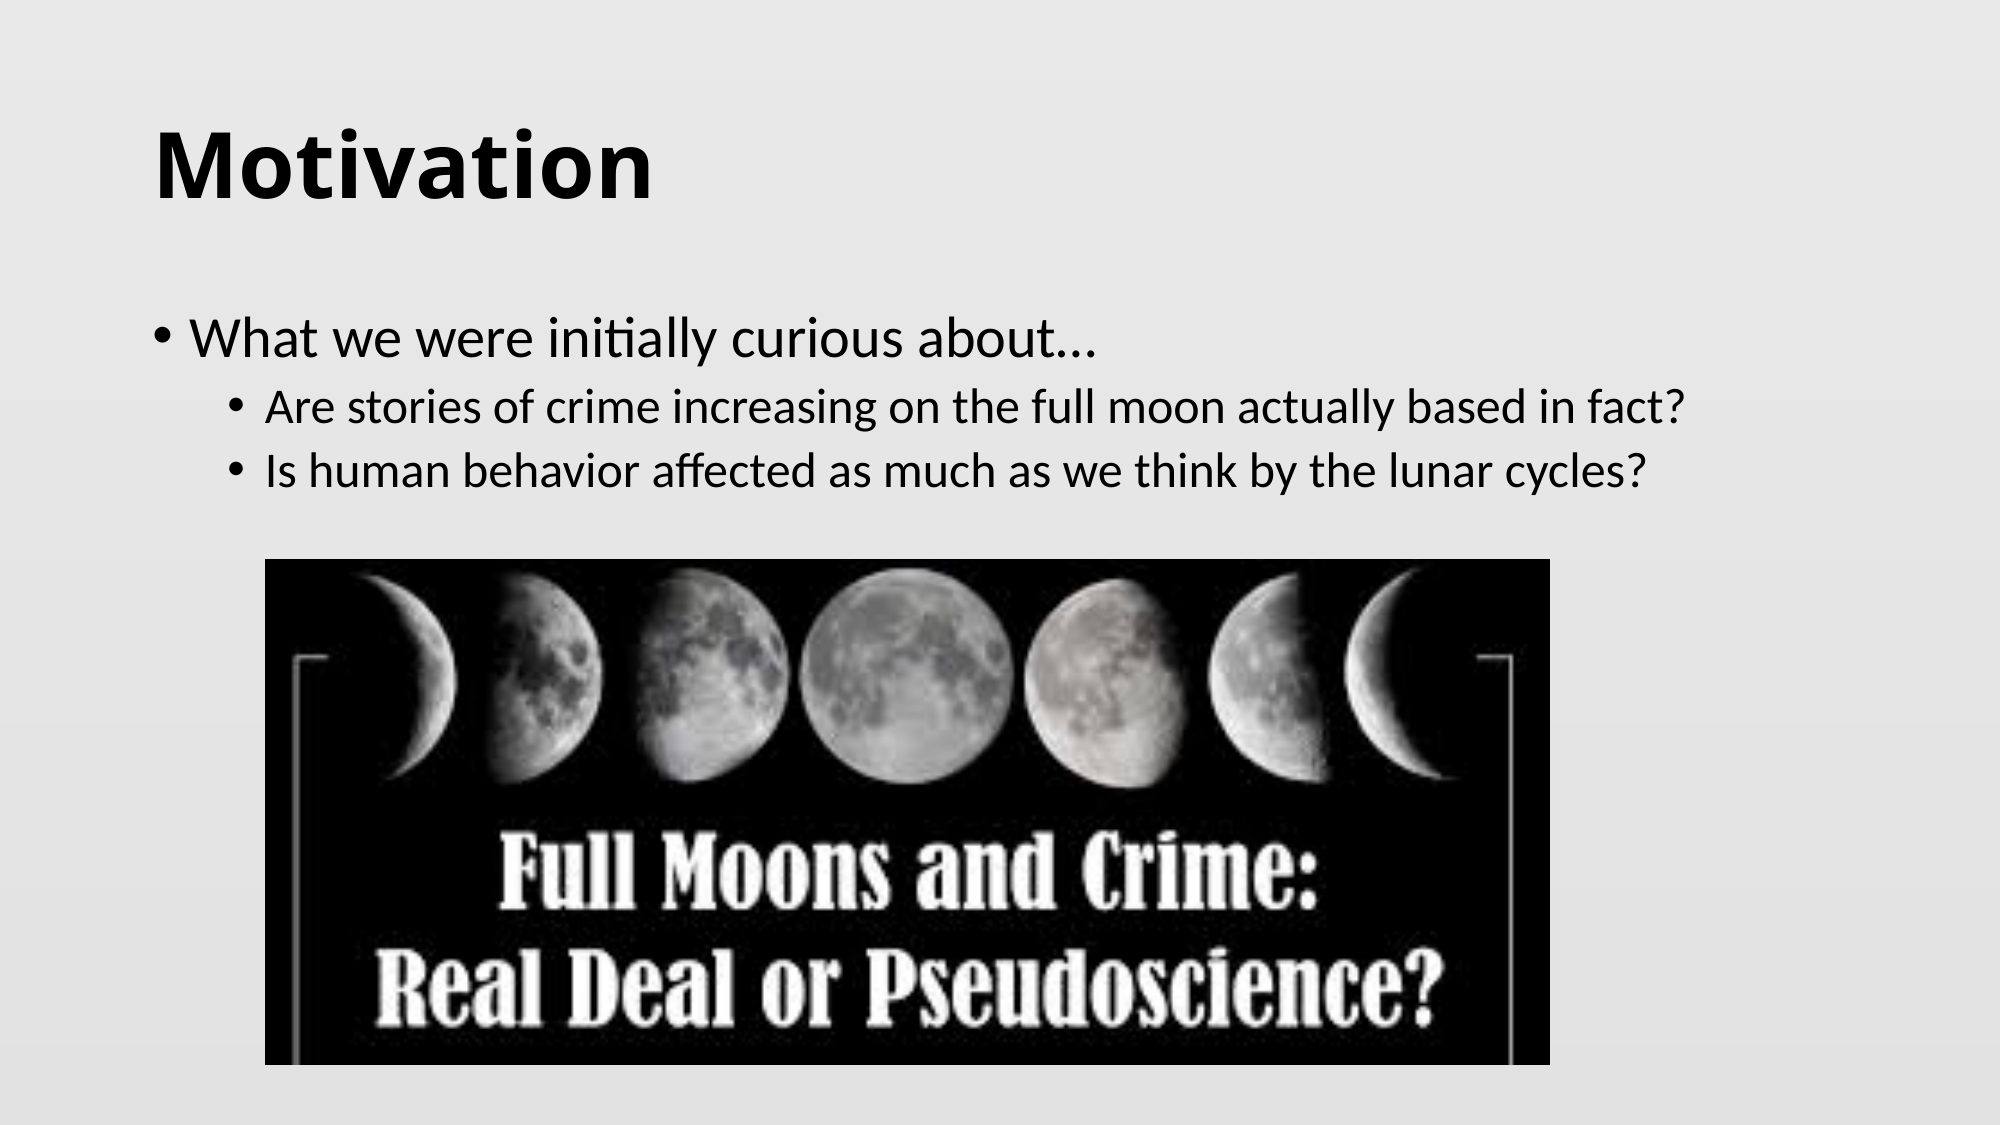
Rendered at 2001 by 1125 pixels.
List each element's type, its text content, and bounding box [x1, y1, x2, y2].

list What we were initially curious about… Are stories of crime increasing on the full moon actually based in fact? Is human behavior affected as much as we think by the lunar cycles? [137, 299, 1863, 1014]
picture [265, 559, 1550, 1066]
title Motivation [137, 59, 1863, 278]
